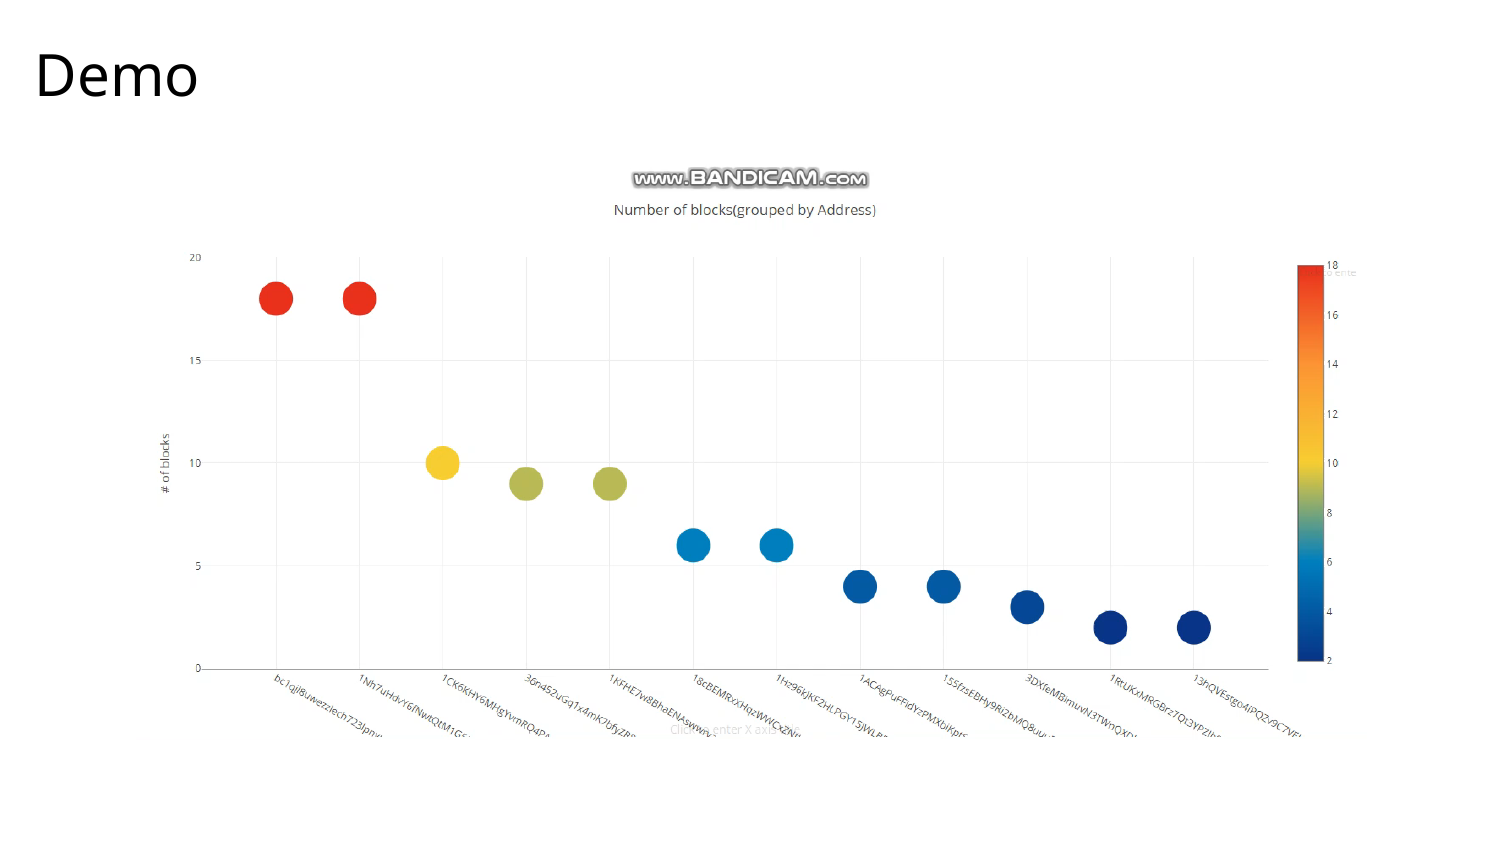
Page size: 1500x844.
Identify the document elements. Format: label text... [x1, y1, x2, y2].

text_box Demo [23, 19, 591, 92]
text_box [135, 161, 1368, 741]
